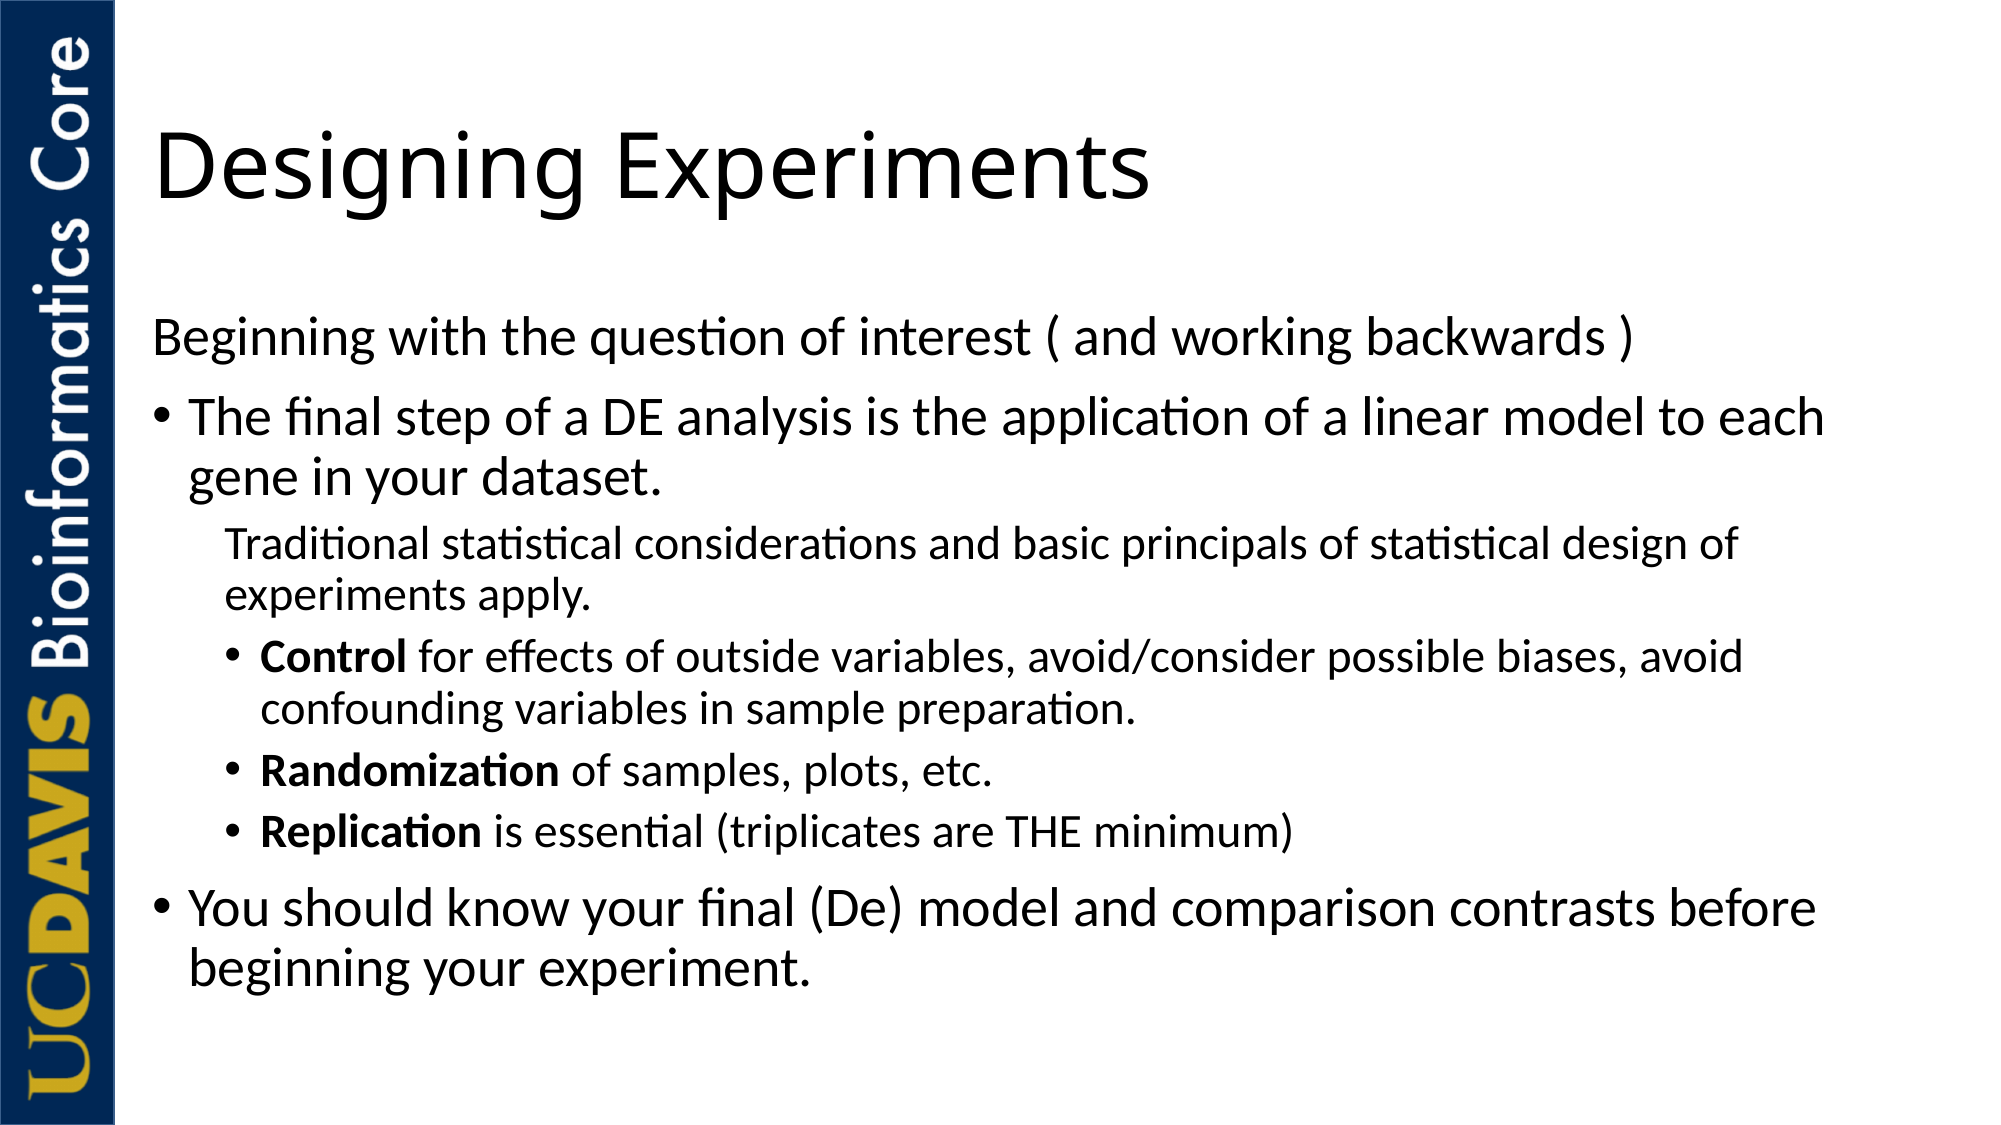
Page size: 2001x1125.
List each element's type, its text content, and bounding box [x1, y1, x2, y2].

picture [8, 0, 112, 1121]
list Beginning with the question of interest ( and working backwards ) The final step of a DE analysis is the application of a linear model to each gene in your dataset. Traditional statistical considerations and basic principals of statistical design of experiments apply. Control for effects of outside variables, avoid/consider possible biases, avoid confounding variables in sample preparation. Randomization of samples, plots, etc. Replication is essential (triplicates are THE minimum) You should know your final (De) model and comparison contrasts before beginning your experiment. [137, 299, 1863, 1014]
title Designing Experiments [137, 59, 1863, 278]
